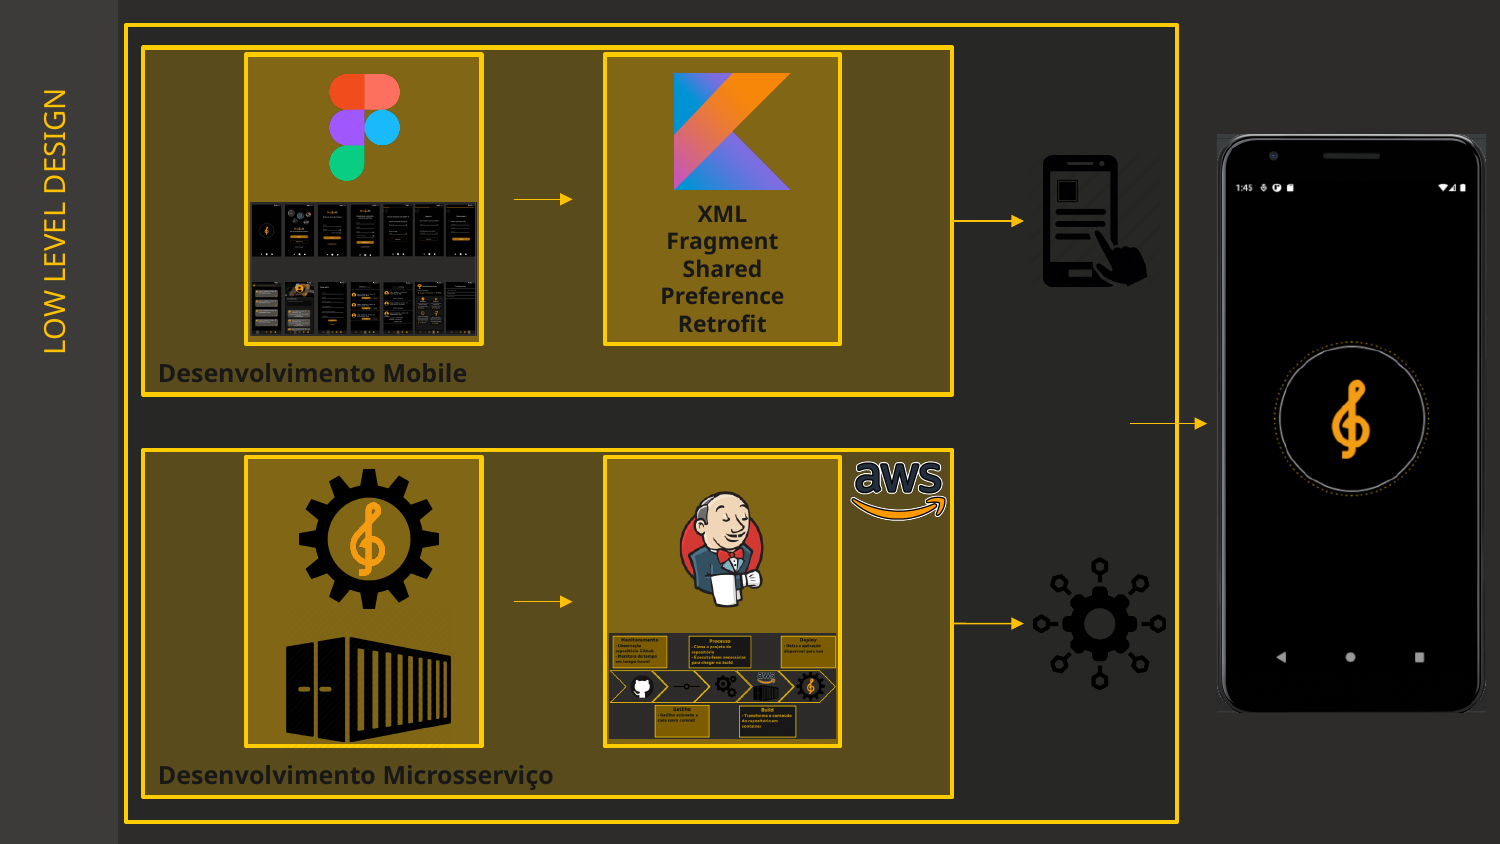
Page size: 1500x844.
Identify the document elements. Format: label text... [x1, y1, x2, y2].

picture [1029, 155, 1162, 287]
picture [250, 202, 478, 337]
text_box Desenvolvimento Microsserviço [141, 448, 954, 799]
text_box [244, 52, 484, 346]
picture [1033, 557, 1166, 690]
picture [679, 489, 766, 608]
text_box [603, 455, 842, 748]
text_box [124, 23, 1179, 824]
text_box Desenvolvimento Mobile [141, 45, 954, 397]
title LOW LEVEL DESIGN [20, 73, 108, 679]
picture [674, 73, 791, 190]
picture [1216, 134, 1487, 713]
picture [849, 460, 947, 522]
picture [285, 468, 452, 773]
text_box XML Fragment Shared Preference Retrofit [603, 52, 842, 346]
picture [322, 73, 405, 181]
picture [608, 633, 837, 739]
text_box [244, 455, 484, 748]
